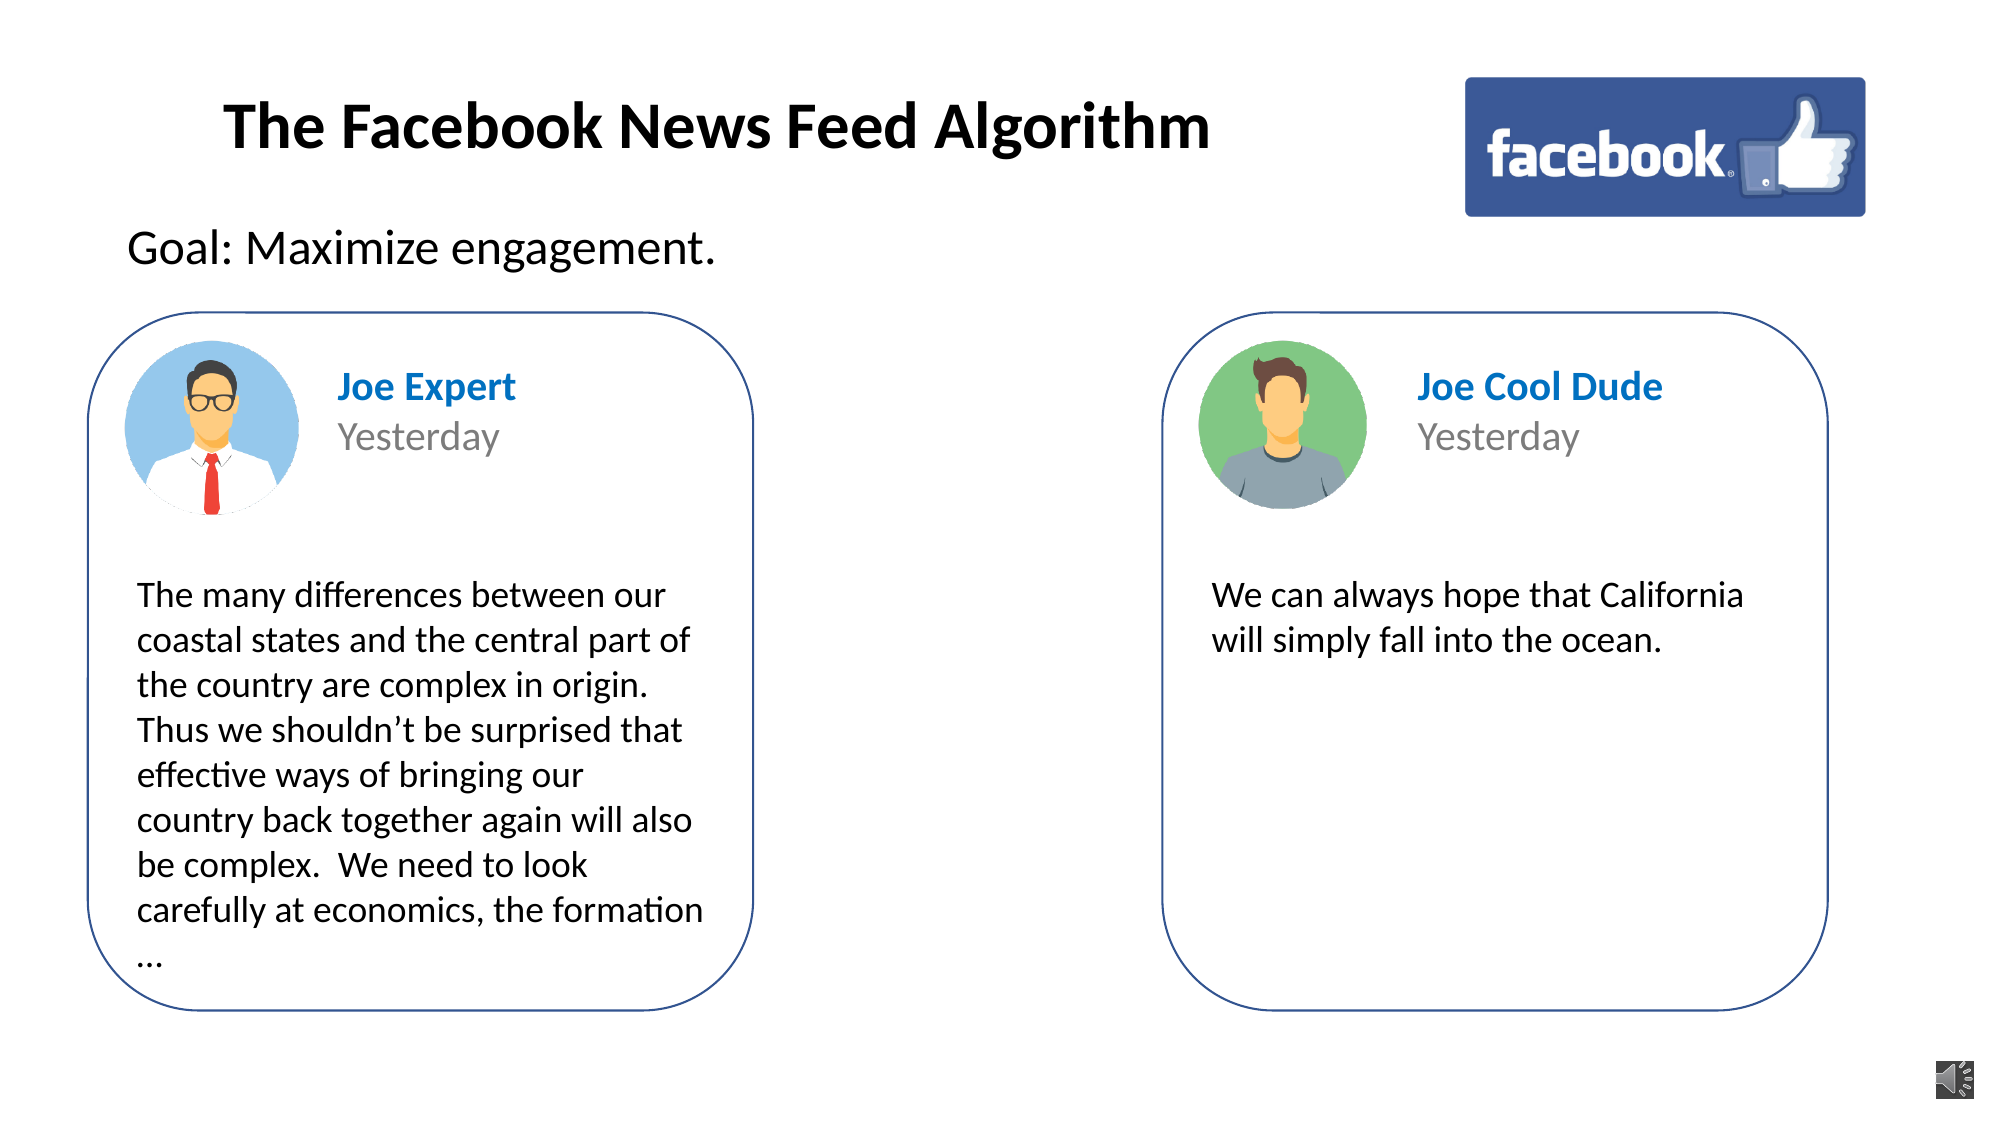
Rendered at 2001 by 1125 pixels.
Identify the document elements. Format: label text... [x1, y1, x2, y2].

picture [1462, 75, 1868, 219]
text_box [86, 311, 755, 982]
text_box Joe Cool Dude Yesterday [1402, 351, 1718, 466]
text_box Goal: Maximize engagement. [112, 206, 1143, 282]
text_box [1161, 311, 1829, 1012]
text_box We can always hope that California will simply fall into the ocean. [1196, 562, 1788, 668]
text_box [124, 983, 717, 1012]
picture [122, 338, 301, 517]
text_box Joe Expert Yesterday [322, 351, 651, 466]
text_box The many differences between our coastal states and the central part of the country are complex in origin. Thus we shouldn’t be surprised that effective ways of bringing our country back together again will also be complex. We need to look carefully at economics, the formation … [122, 562, 724, 983]
title The Facebook News Feed Algorithm [137, 59, 1300, 194]
picture [1934, 1059, 1975, 1100]
picture [1196, 338, 1369, 511]
